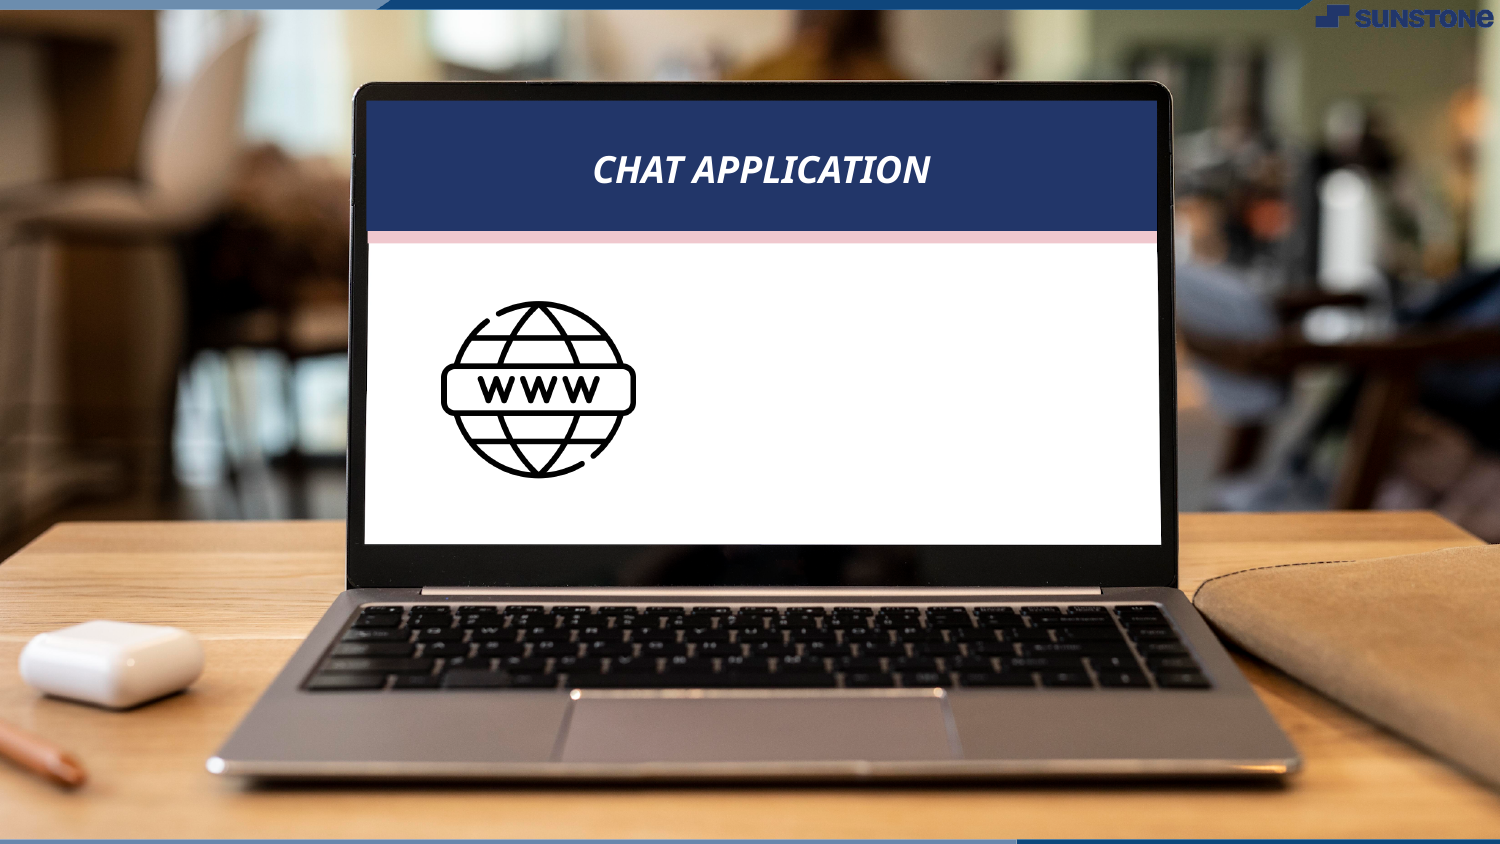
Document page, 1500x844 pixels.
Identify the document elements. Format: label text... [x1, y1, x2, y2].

picture [0, 0, 1500, 844]
list https://github.com/VimalRaj-12/fullstack [670, 144, 1118, 635]
list CHAT APPLICATION [432, 131, 1091, 206]
